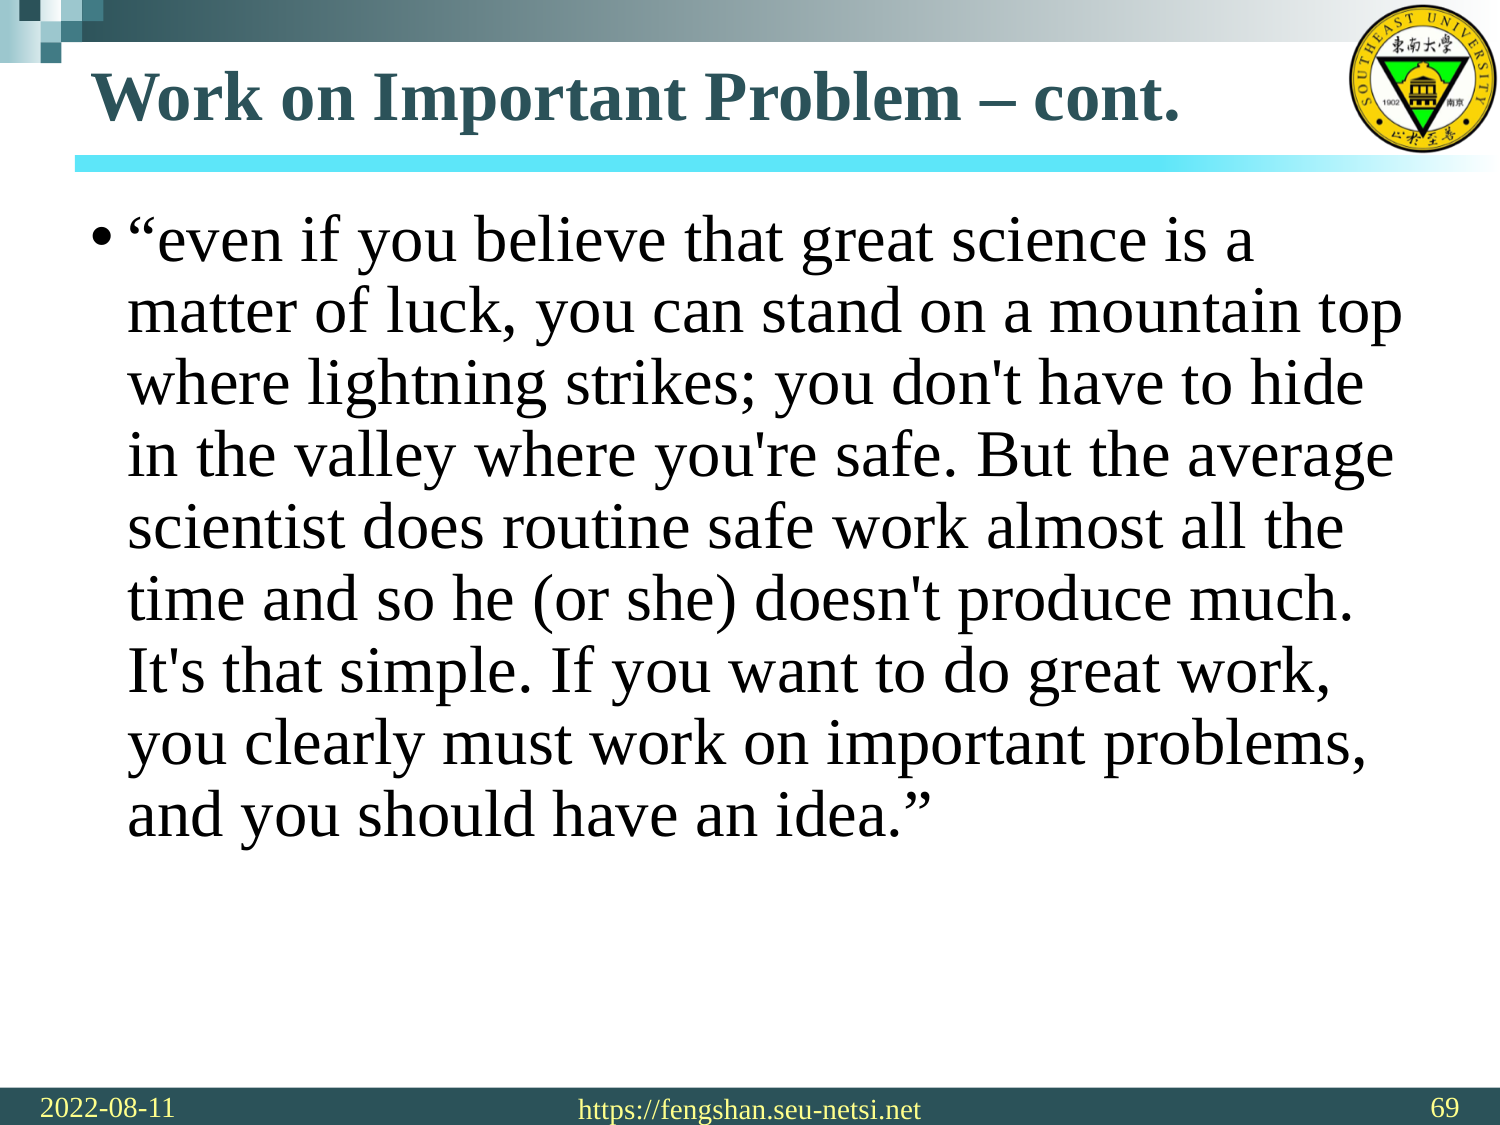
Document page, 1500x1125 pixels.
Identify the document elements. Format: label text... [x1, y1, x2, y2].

picture [1348, 3, 1498, 154]
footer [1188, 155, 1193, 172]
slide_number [24, 1087, 375, 1125]
list “even if you believe that great science is a matter of luck, you can stand on a mountain top where lightning strikes; you don't have to hide in the valley where you're safe. But the average scientist does routine safe work almost all the time and so he (or she) doesn't produce much. It's that simple. If you want to do great work, you clearly must work on important problems, and you should have an idea.” [75, 196, 1450, 1075]
slide_number 69 [1125, 1087, 1475, 1125]
slide_number 55 [1155, 155, 1161, 172]
footer https://fengshan.seu-netsi.net [460, 1088, 1040, 1125]
title Work on Important Problem – cont. [75, 46, 1383, 149]
